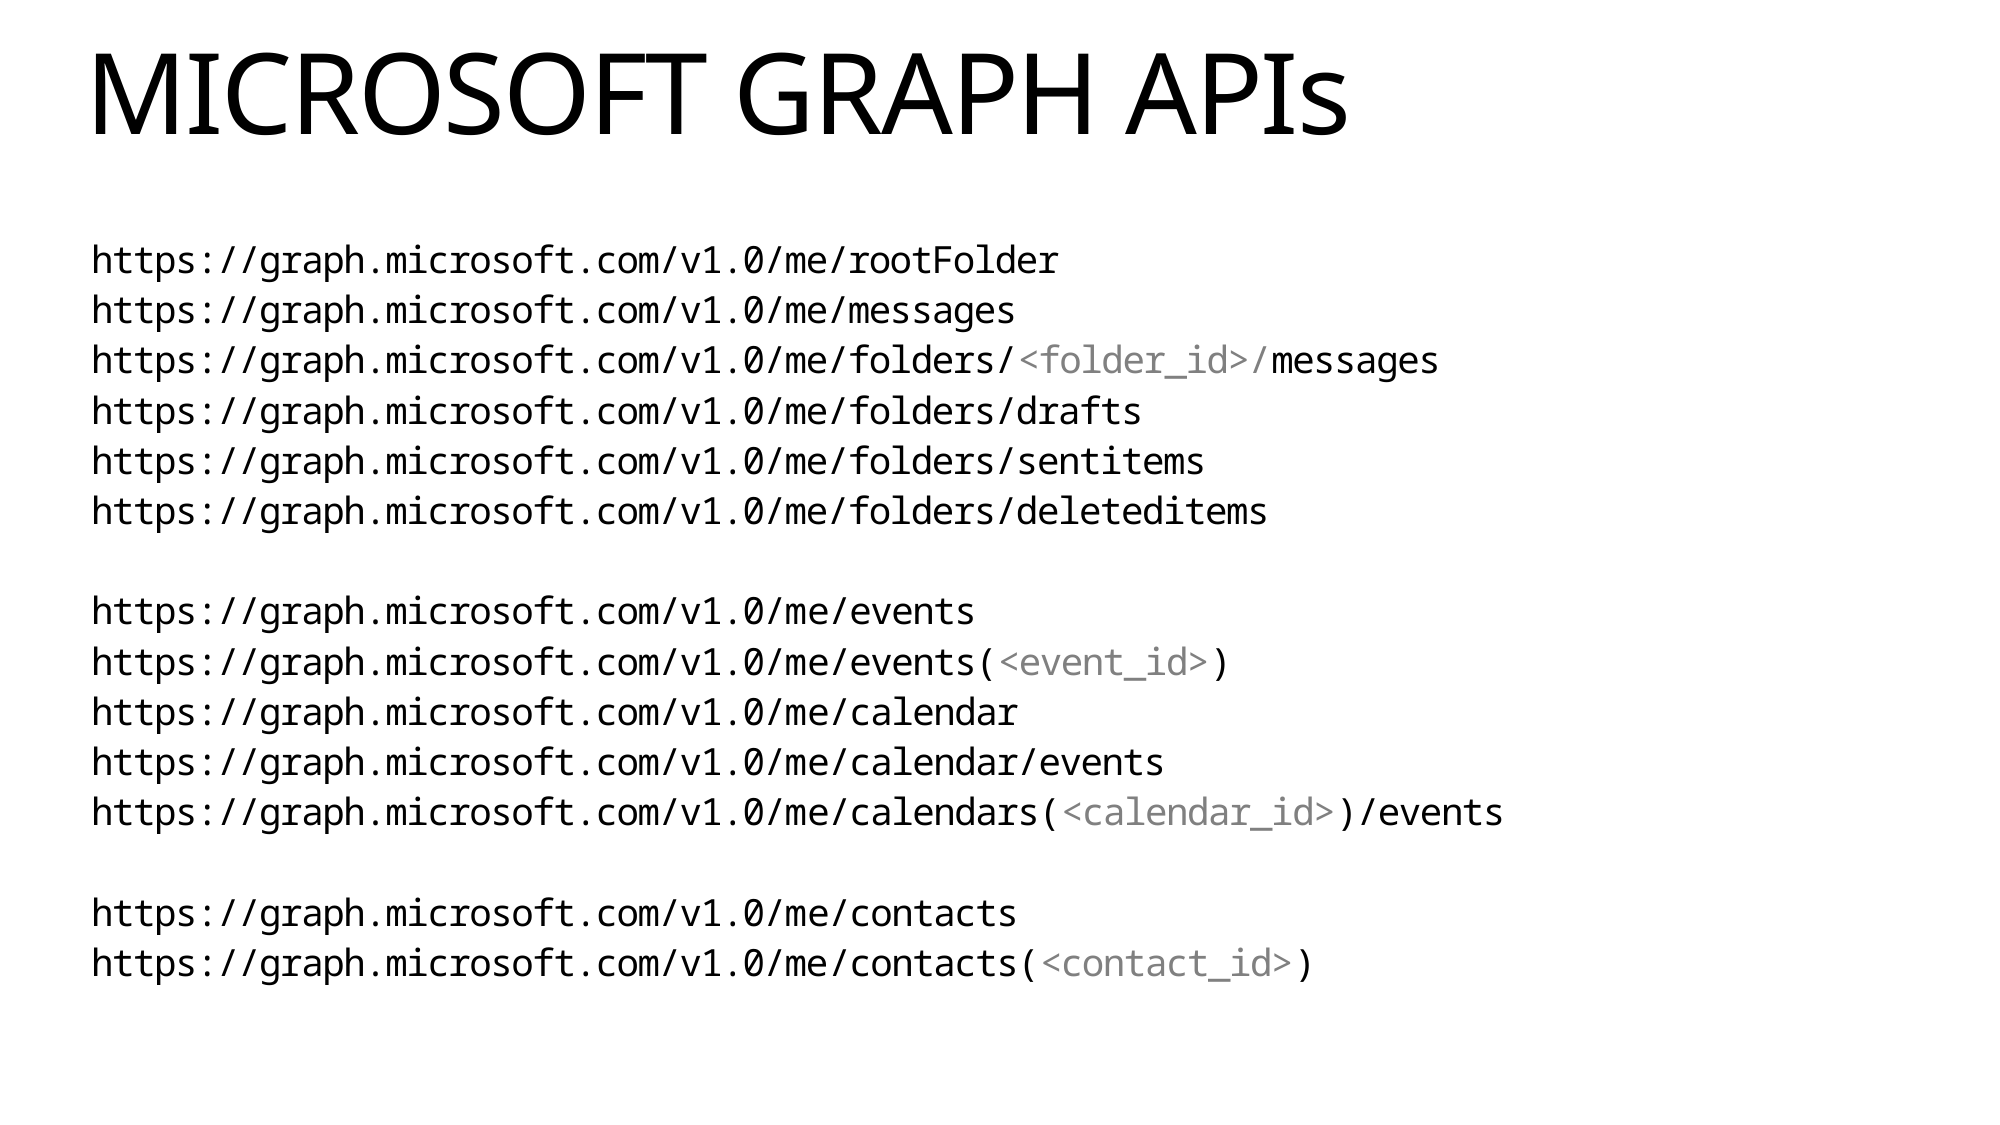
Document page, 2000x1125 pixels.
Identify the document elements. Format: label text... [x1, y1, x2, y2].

title MICROSOFT GRAPH APIs [85, 37, 1914, 161]
list https://graph.microsoft.com/v1.0/me/rootFolder https://graph.microsoft.com/v1.0/me/messages https://graph.microsoft.com/v1.0/me/folders/<folder_id>/messages https://graph.microsoft.com/v1.0/me/folders/drafts https://graph.microsoft.com/v1.0/me/folders/sentitems https://graph.microsoft.com/v1.0/me/folders/deleteditems https://graph.microsoft.com/v1.0/me/events https://graph.microsoft.com/v1.0/me/events(<event_id>) https://graph.microsoft.com/v1.0/me/calendar https://graph.microsoft.com/v1.0/me/calendar/events https://graph.microsoft.com/v1.0/me/calendars(<calendar_id>)/events https://graph.microsoft.com/v1.0/me/contacts https://graph.microsoft.com/v1.0/me/contacts(<contact_id>) [90, 239, 1921, 566]
